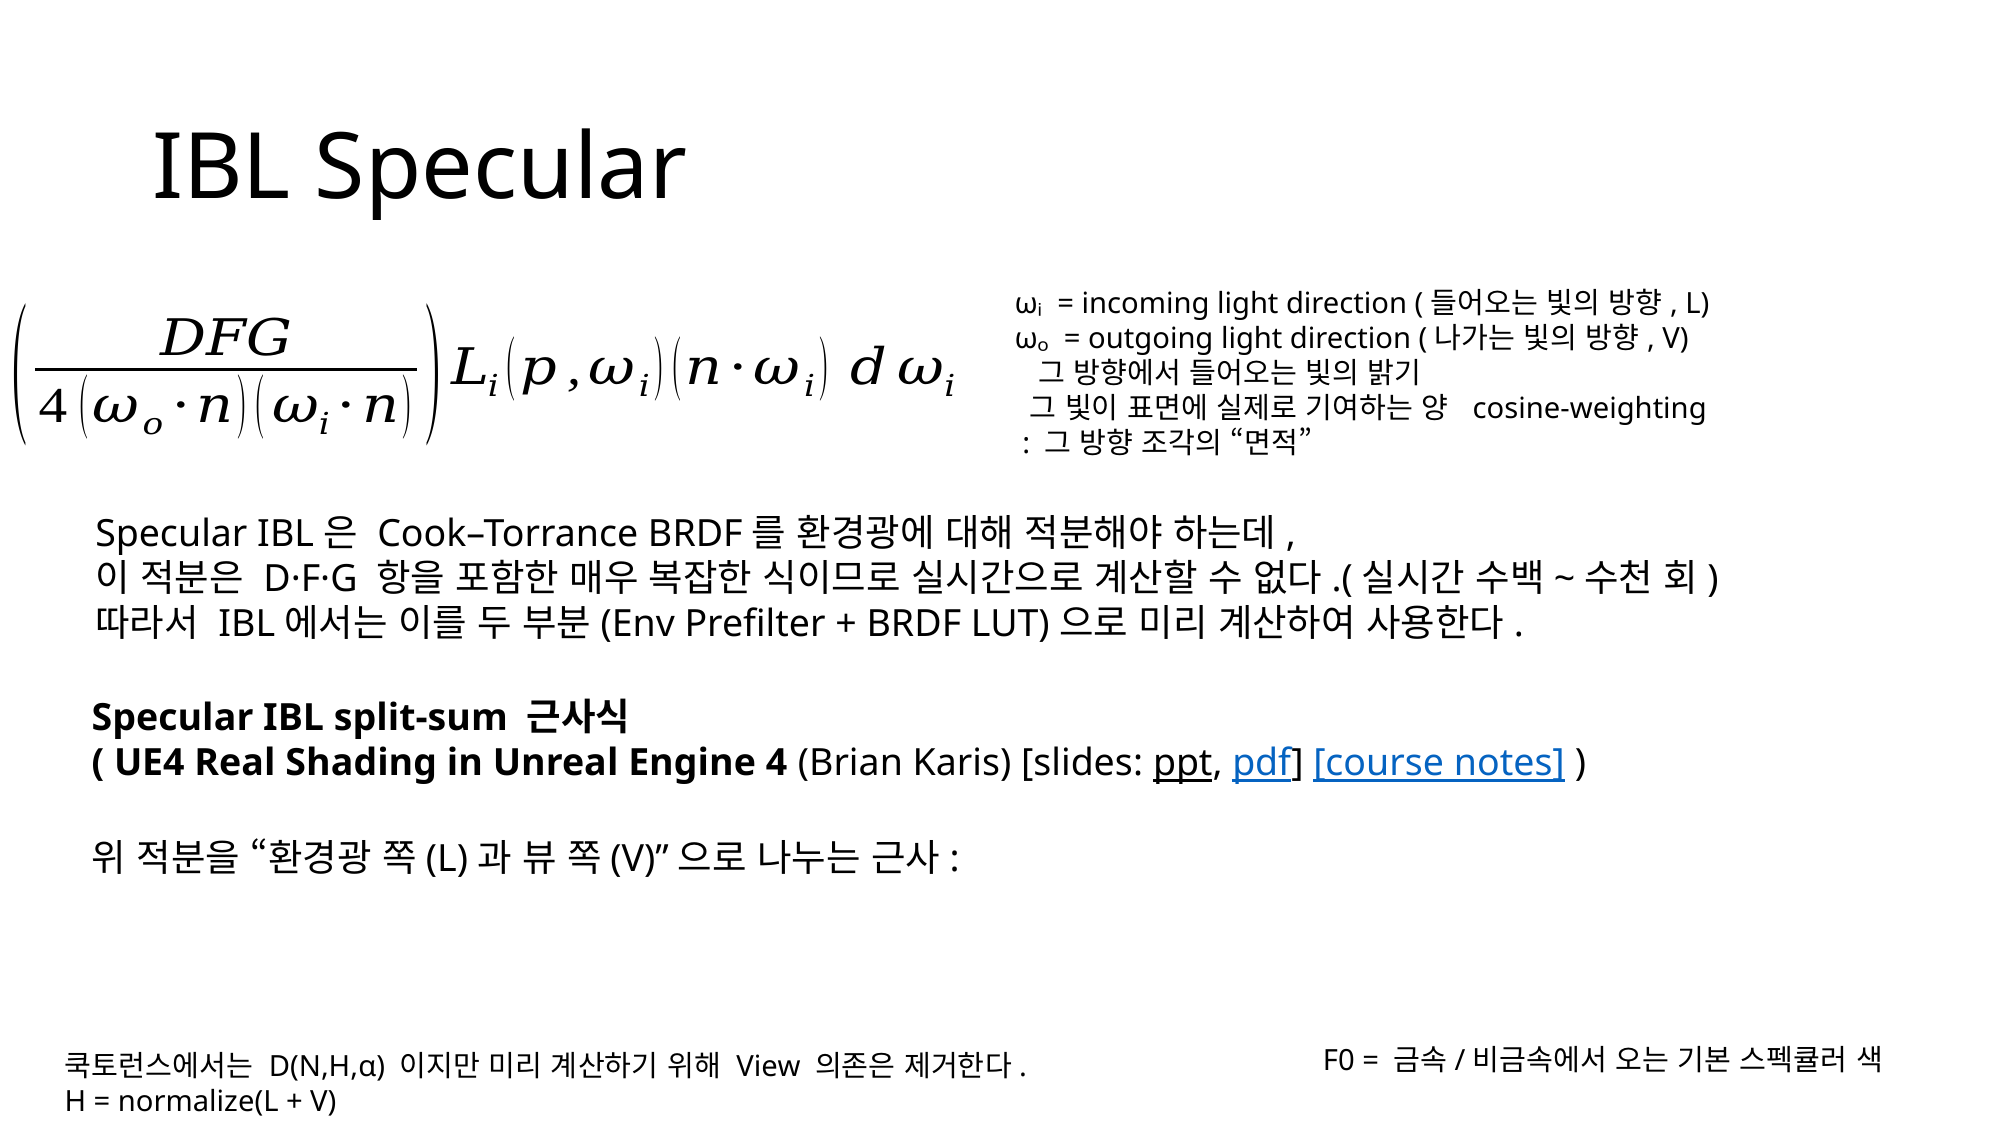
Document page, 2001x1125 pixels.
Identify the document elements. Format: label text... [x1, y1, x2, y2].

title IBL Specular [137, 59, 1863, 278]
text_box 쿡토런스에서는 D(N,H,α) 이지만 미리 계산하기 위해 View 의존은 제거한다. H = normalize(L + V) [49, 1039, 1042, 1125]
text_box F0​ = 금속/비금속에서 오는 기본 스펙큘러 색 [1308, 1033, 1971, 1084]
text_box Specular IBL은 Cook–Torrance BRDF를 환경광에 대해 적분해야 하는데, 이 적분은 D·F·G 항을 포함한 매우 복잡한 식이므로 실시간으로 계산할 수 없다.(실시간 수백~수천 회) 따라서 IBL에서는 이를 두 부분(Env Prefilter + BRDF LUT)으로 미리 계산하여 사용한다. [80, 501, 1895, 652]
